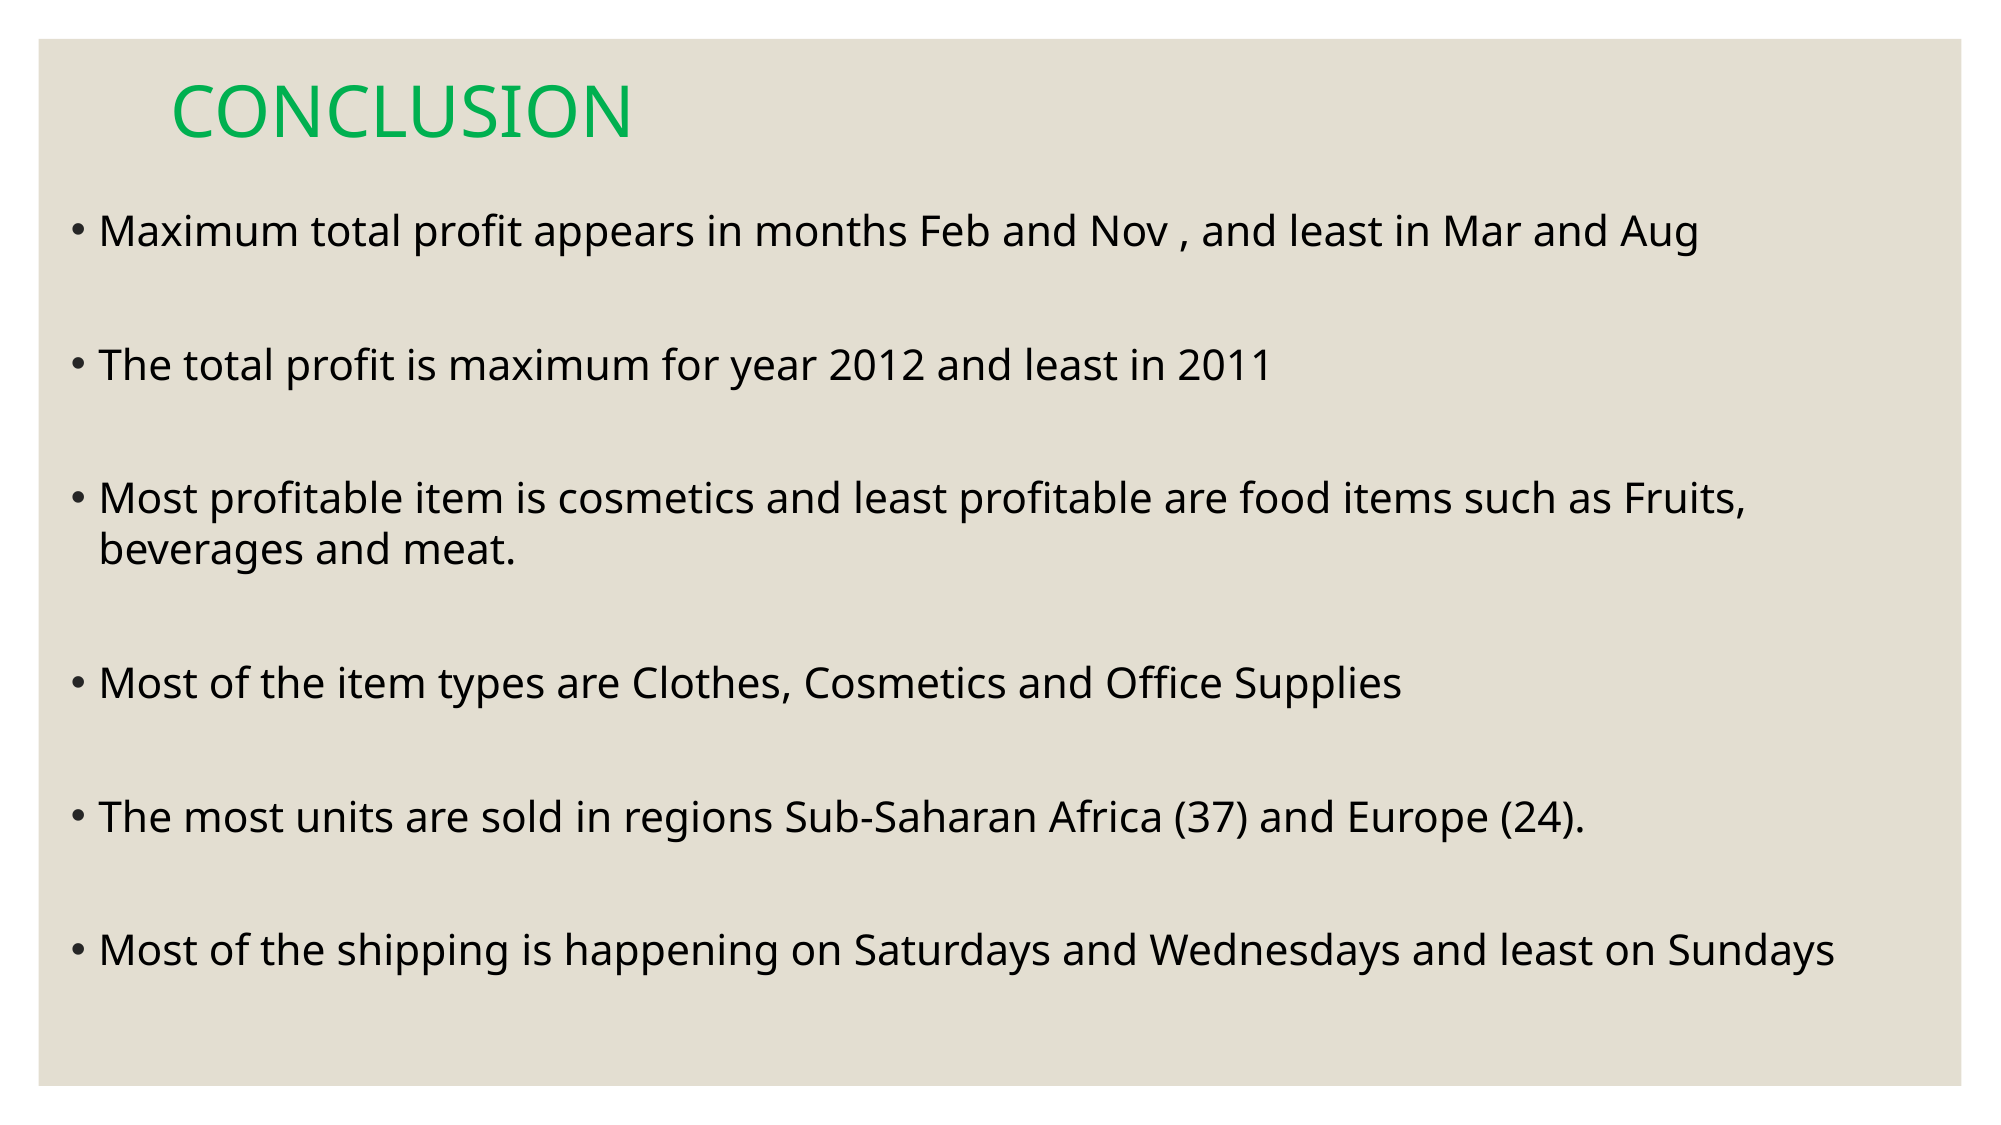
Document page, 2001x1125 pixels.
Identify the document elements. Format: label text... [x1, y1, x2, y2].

list Maximum total profit appears in months Feb and Nov , and least in Mar and Aug The total profit is maximum for year 2012 and least in 2011 Most profitable item is cosmetics and least profitable are food items such as Fruits, beverages and meat. Most of the item types are Clothes, Cosmetics and Office Supplies The most units are sold in regions Sub-Saharan Africa (37) and Europe (24). Most of the shipping is happening on Saturdays and Wednesdays and least on Sundays [55, 196, 1945, 1125]
title CONCLUSION [155, 67, 1481, 162]
